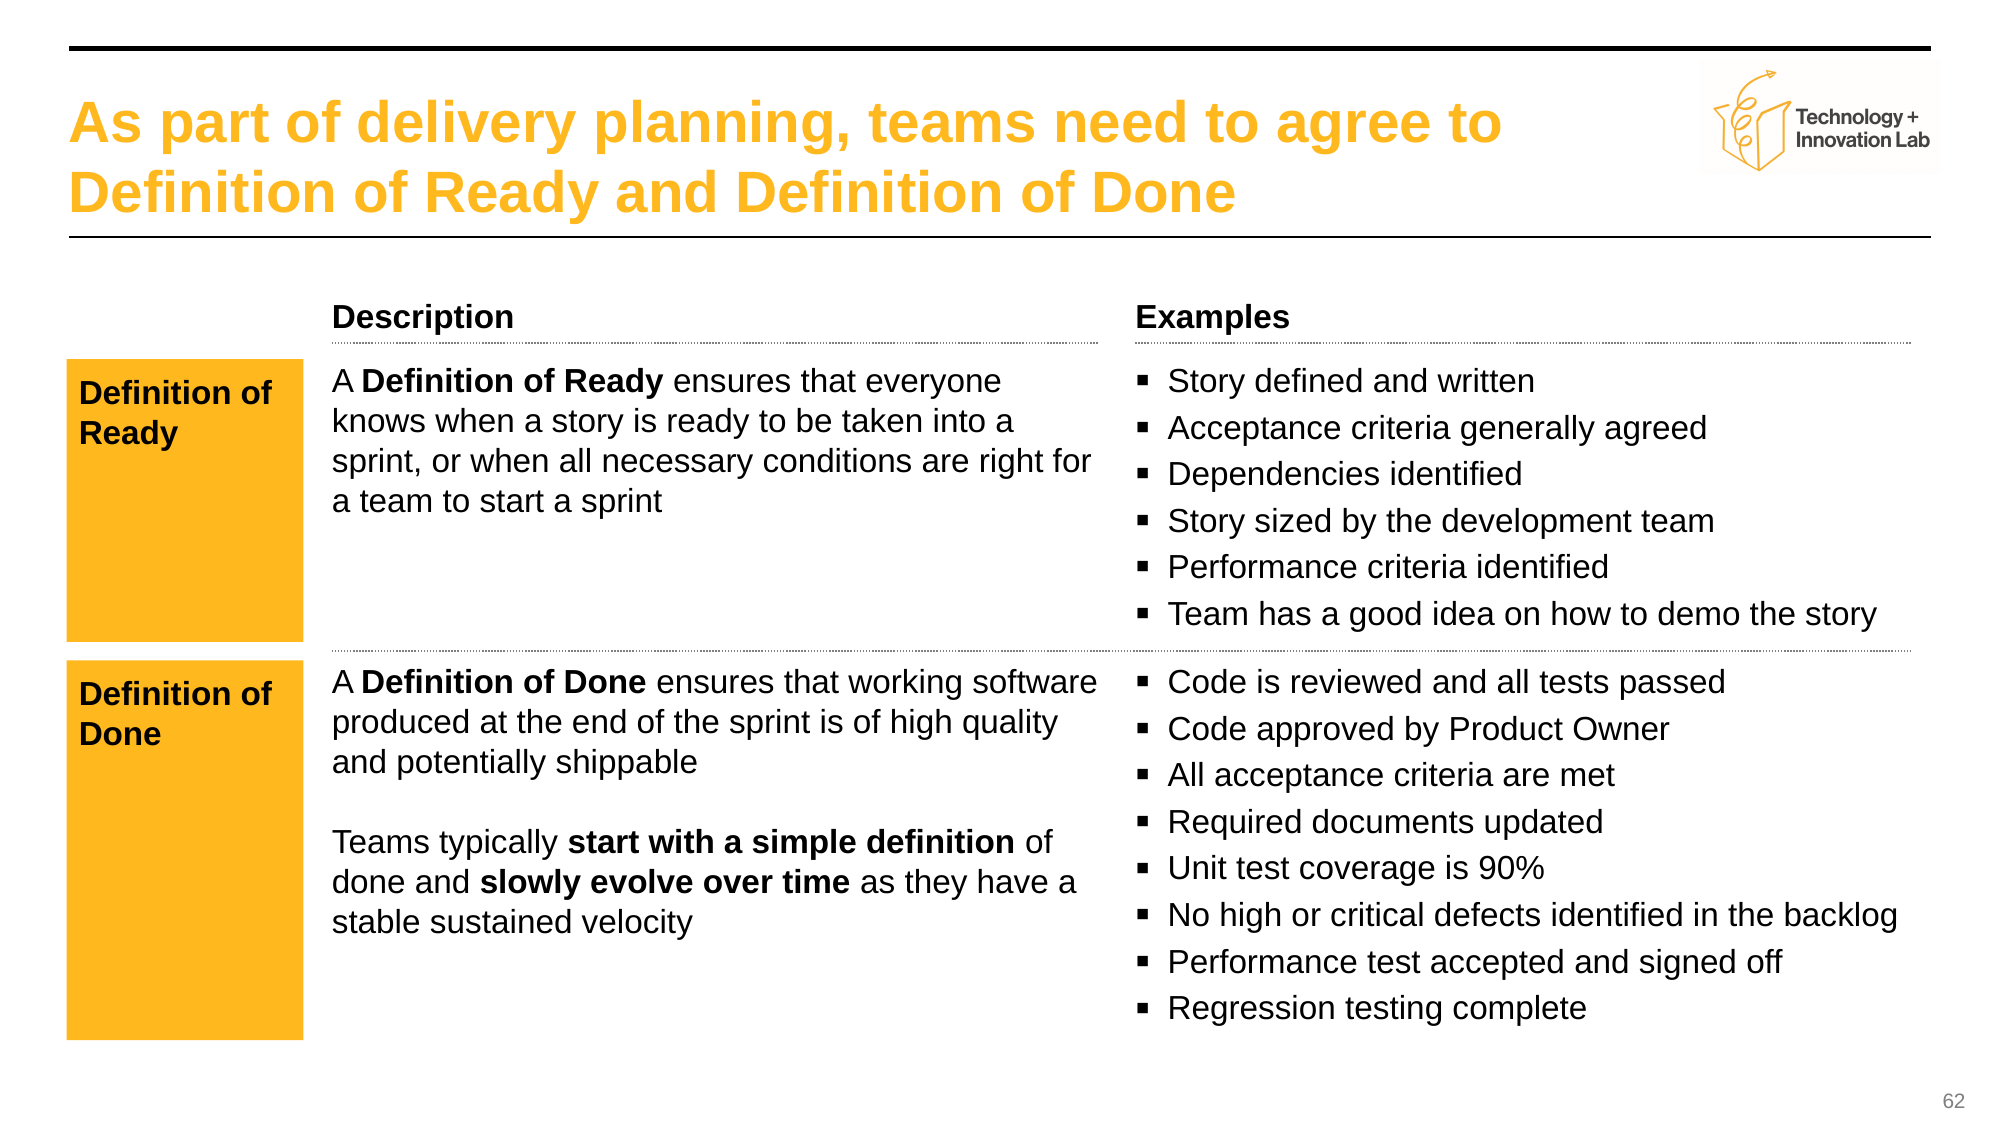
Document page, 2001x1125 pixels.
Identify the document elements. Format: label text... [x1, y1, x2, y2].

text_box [331, 295, 1100, 944]
text_box Story defined and written Acceptance criteria generally agreed Dependencies identified Story sized by the development team Performance criteria identified Team has a good idea on how to demo the story [1135, 359, 1911, 633]
text_box Examples [1135, 295, 1911, 336]
title As part of delivery planning, teams need to agree to Definition of Ready and Definition of Done [68, 84, 1691, 273]
text_box Code is reviewed and all tests passed Code approved by Product Owner All acceptance criteria are met Required documents updated Unit test coverage is 90% No high or critical defects identified in the backlog Performance test accepted and signed off Regression testing complete [1135, 660, 1911, 1027]
text_box Definition of Done [66, 660, 304, 1041]
picture [1699, 58, 1940, 174]
text_box Definition of Ready [66, 359, 304, 642]
